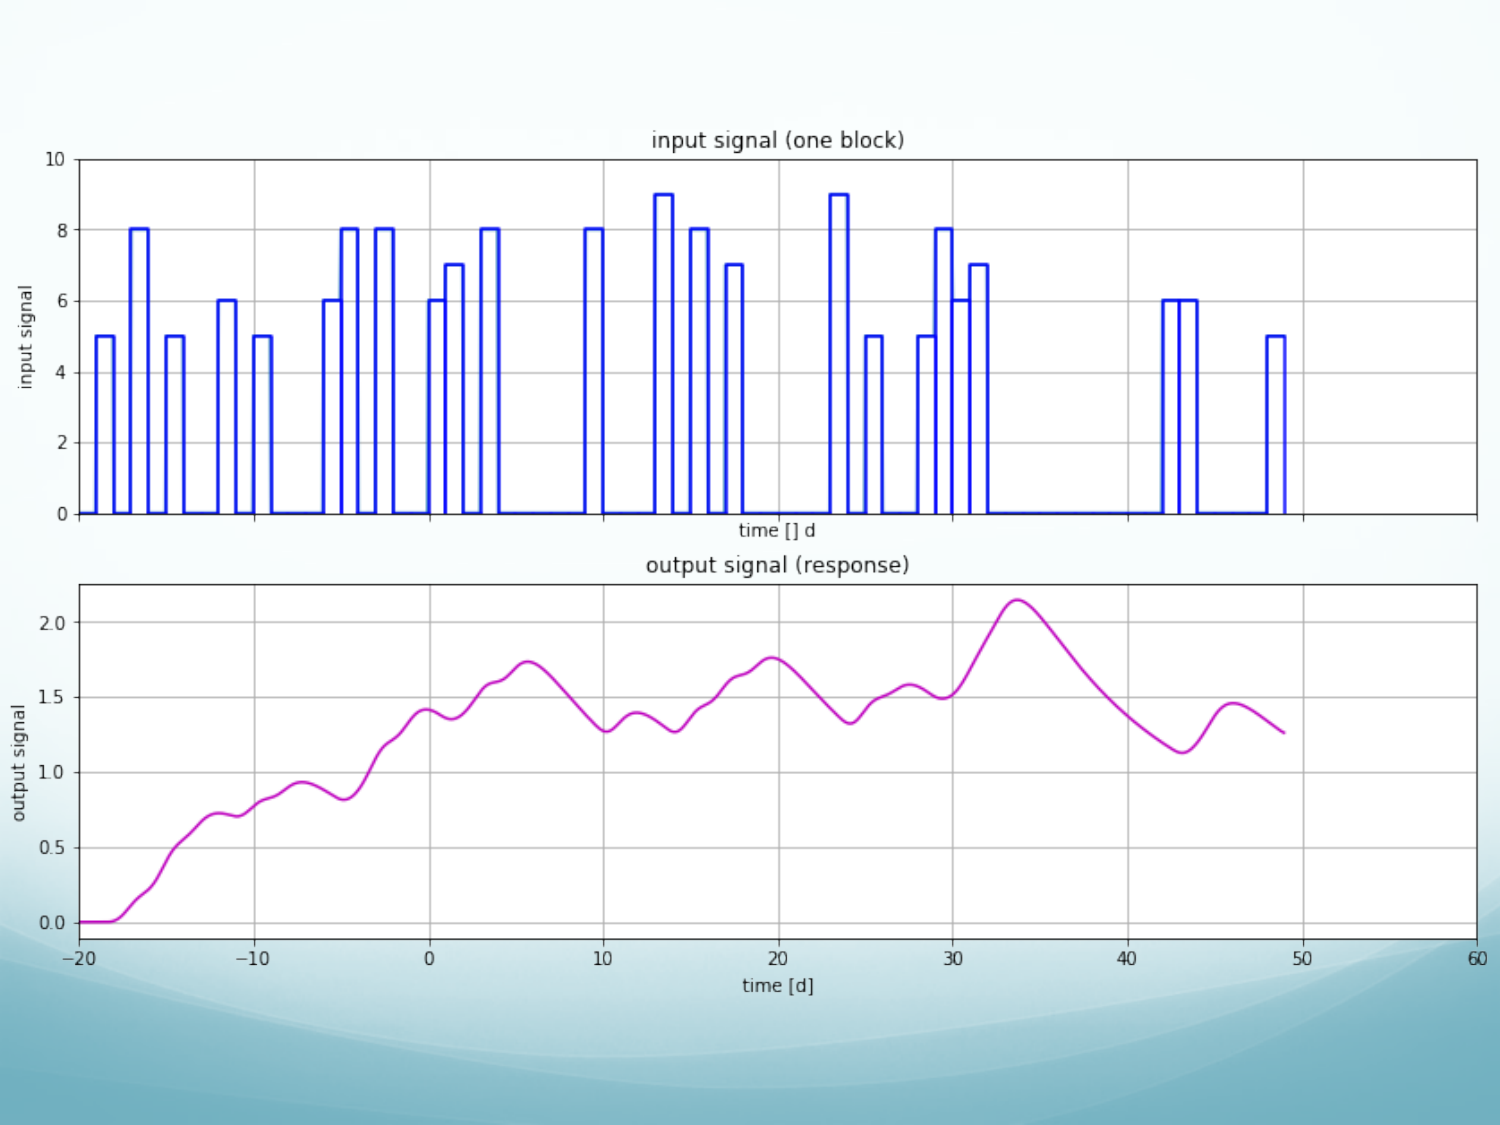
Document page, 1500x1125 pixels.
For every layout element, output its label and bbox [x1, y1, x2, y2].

picture [0, 117, 1500, 1007]
